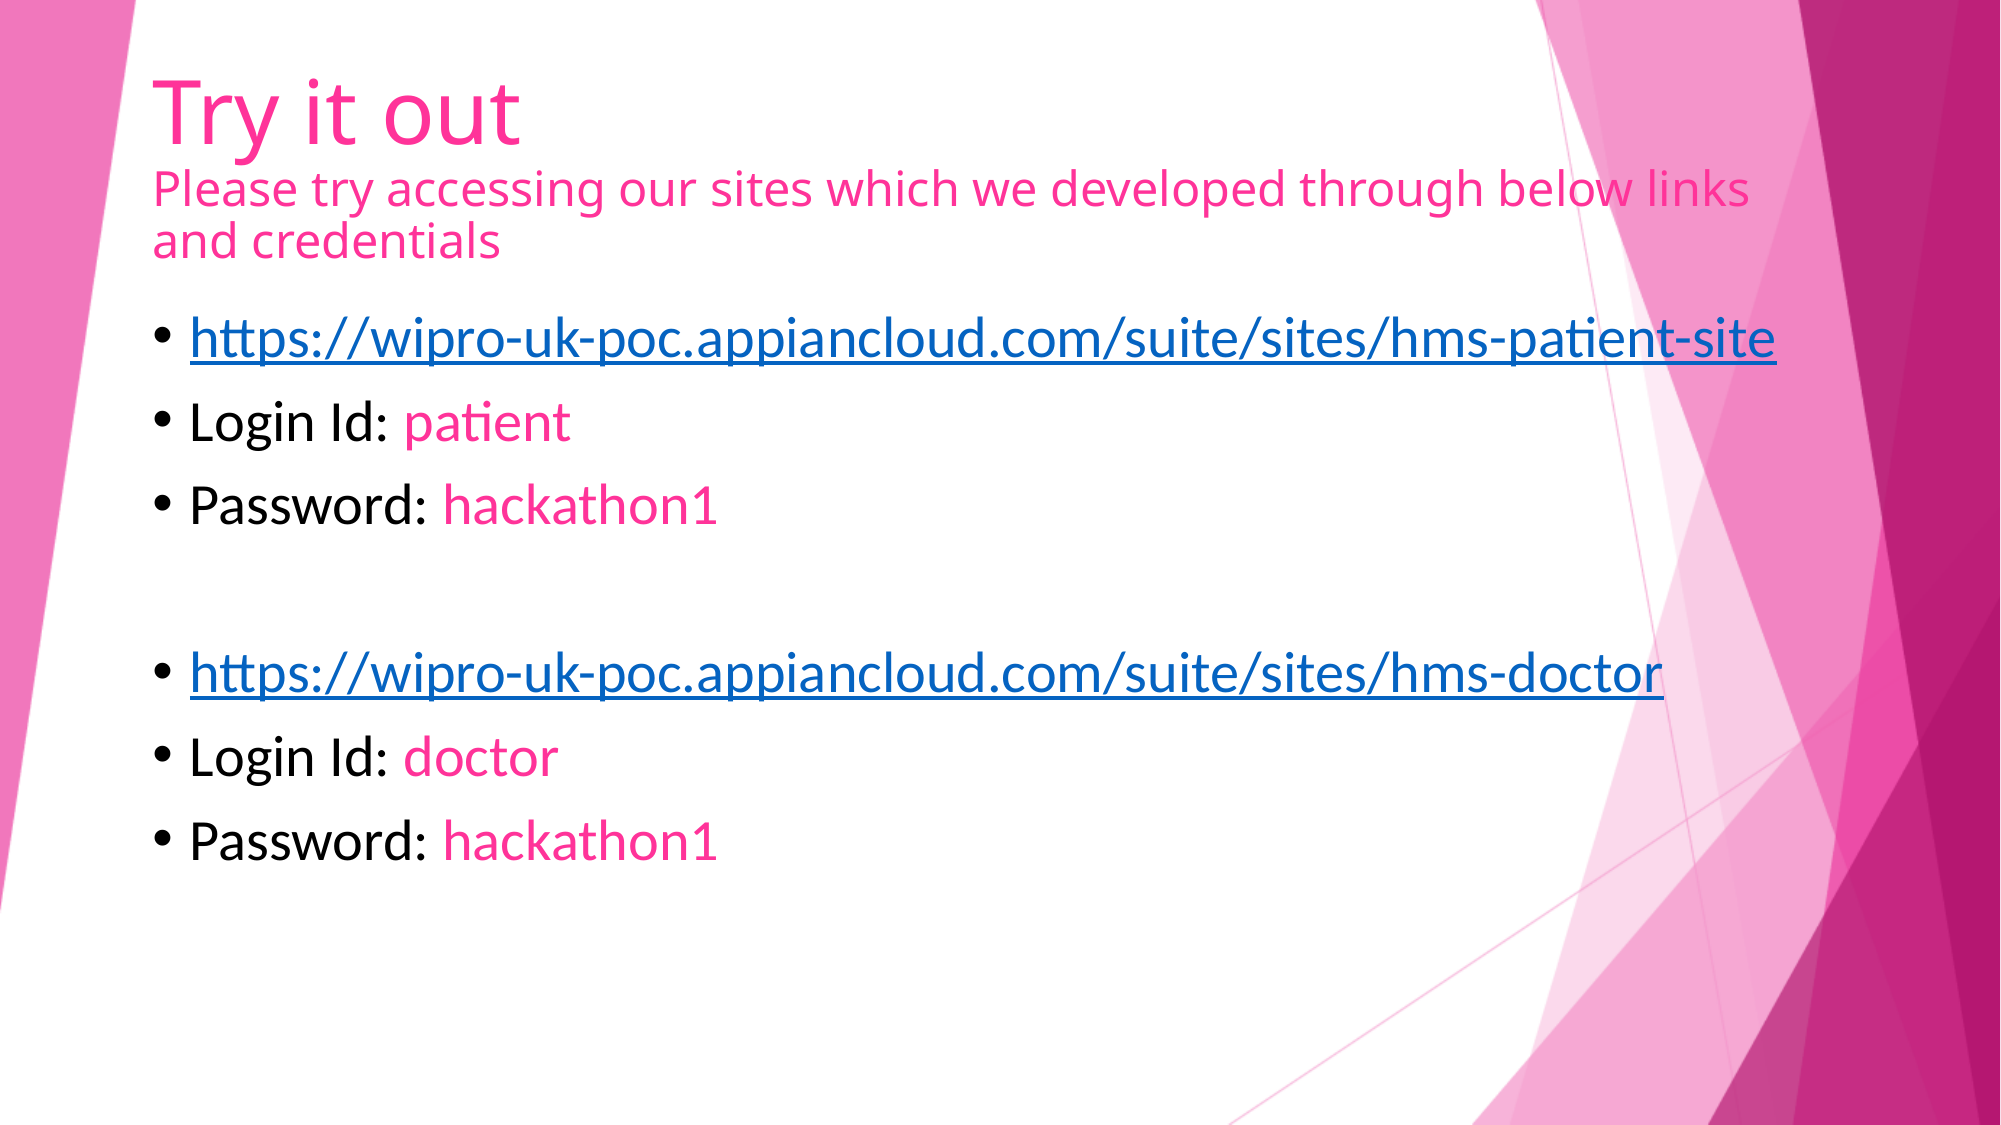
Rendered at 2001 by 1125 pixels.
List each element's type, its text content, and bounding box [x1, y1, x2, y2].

title Try it out Please try accessing our sites which we developed through below links and credentials [137, 59, 1863, 278]
picture [0, 0, 2001, 1125]
list https://wipro-uk-poc.appiancloud.com/suite/sites/hms-patient-site Login Id: patient Password: hackathon1 https://wipro-uk-poc.appiancloud.com/suite/sites/hms-doctor Login Id: doctor Password: hackathon1 [137, 299, 1863, 1014]
